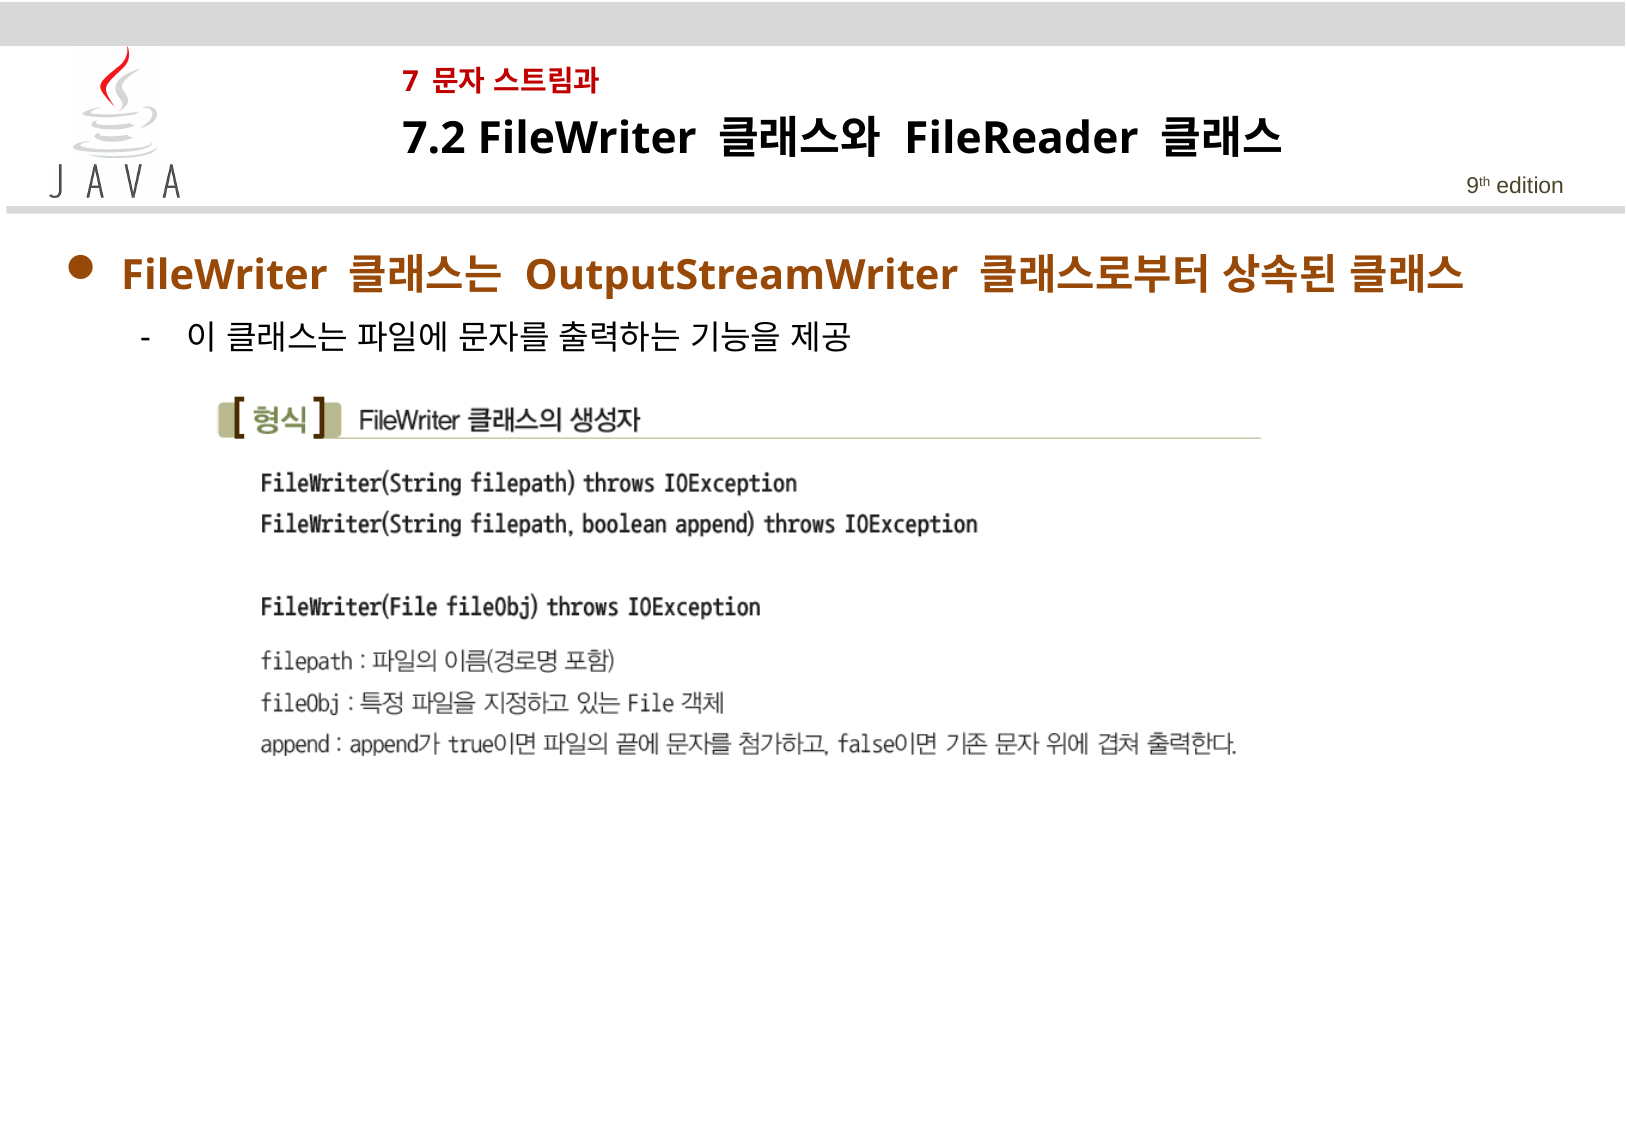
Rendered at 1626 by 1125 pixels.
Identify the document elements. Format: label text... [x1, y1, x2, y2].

picture [199, 374, 1262, 780]
title 7 문자 스트림과 [387, 54, 1393, 105]
list FileWriter 클래스는 OutputStreamWriter 클래스로부터 상속된 클래스 이 클래스는 파일에 문자를 출력하는 기능을 제공 [48, 223, 1564, 1064]
picture [49, 164, 180, 198]
picture [73, 46, 157, 158]
list 7.2 FileWriter 클래스와 FileReader 클래스 [387, 101, 1545, 171]
